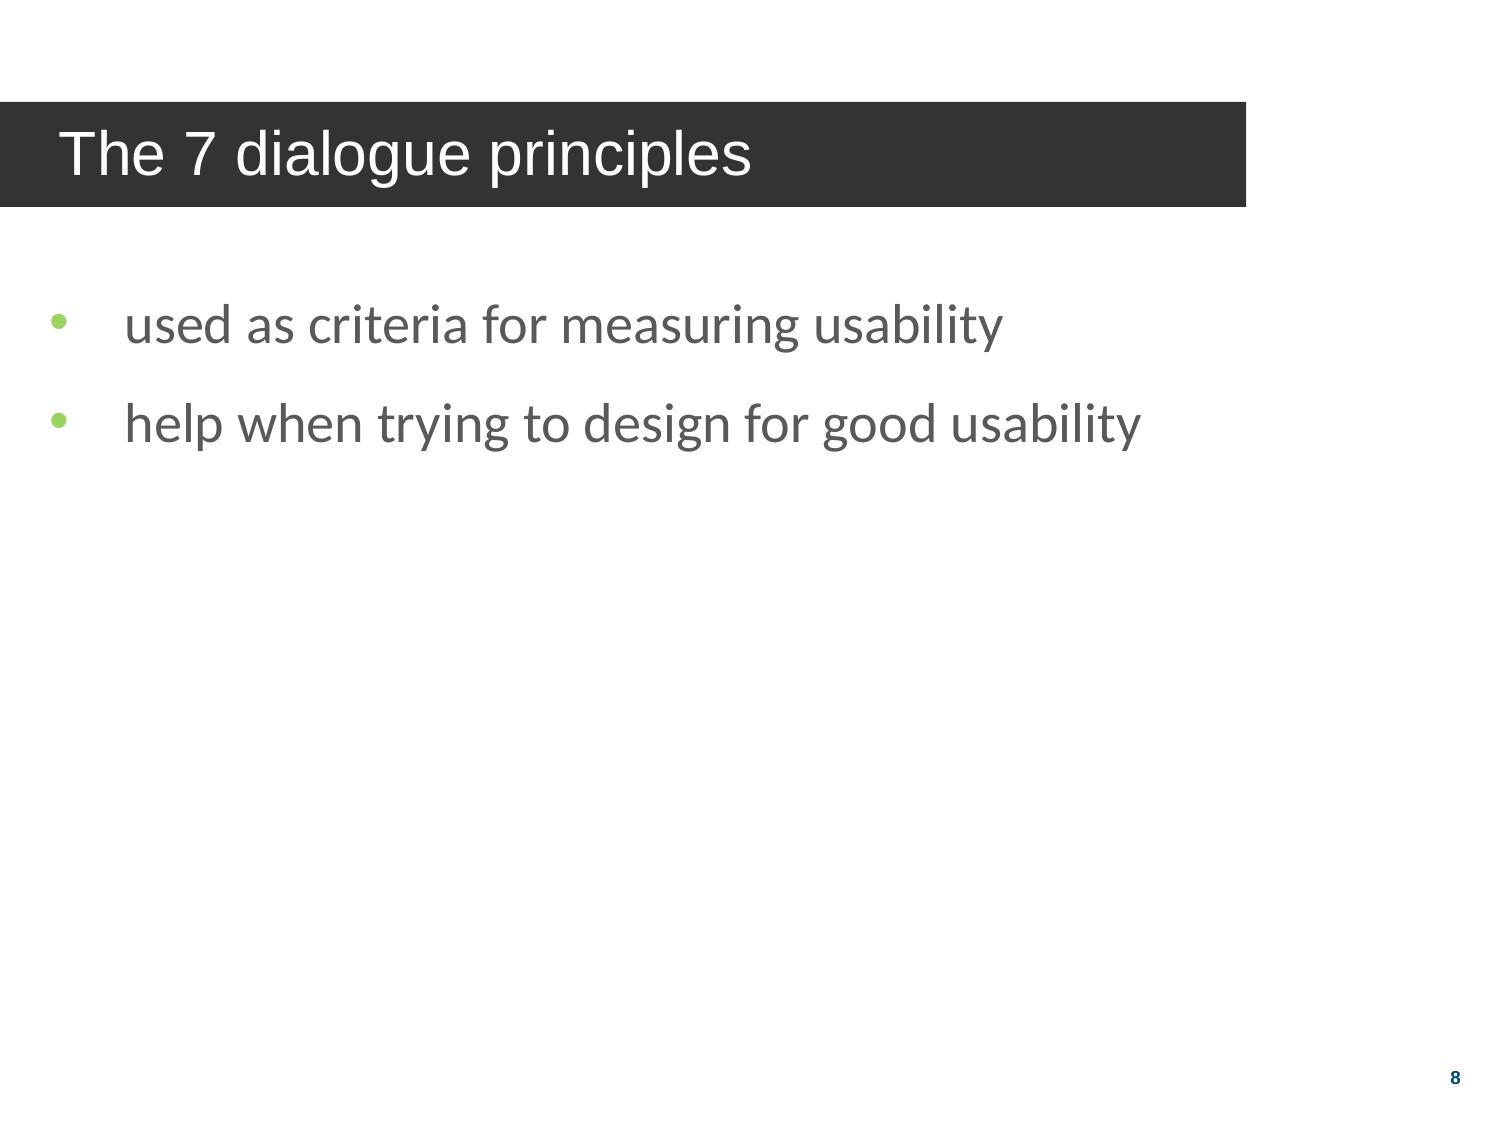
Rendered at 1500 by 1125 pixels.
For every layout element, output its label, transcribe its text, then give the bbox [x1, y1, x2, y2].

text_box The 7 dialogue principles [0, 101, 1247, 207]
text_box used as criteria for measuring usability help when trying to design for good usability [17, 278, 1235, 1035]
slide_number 8 [1428, 1067, 1493, 1095]
